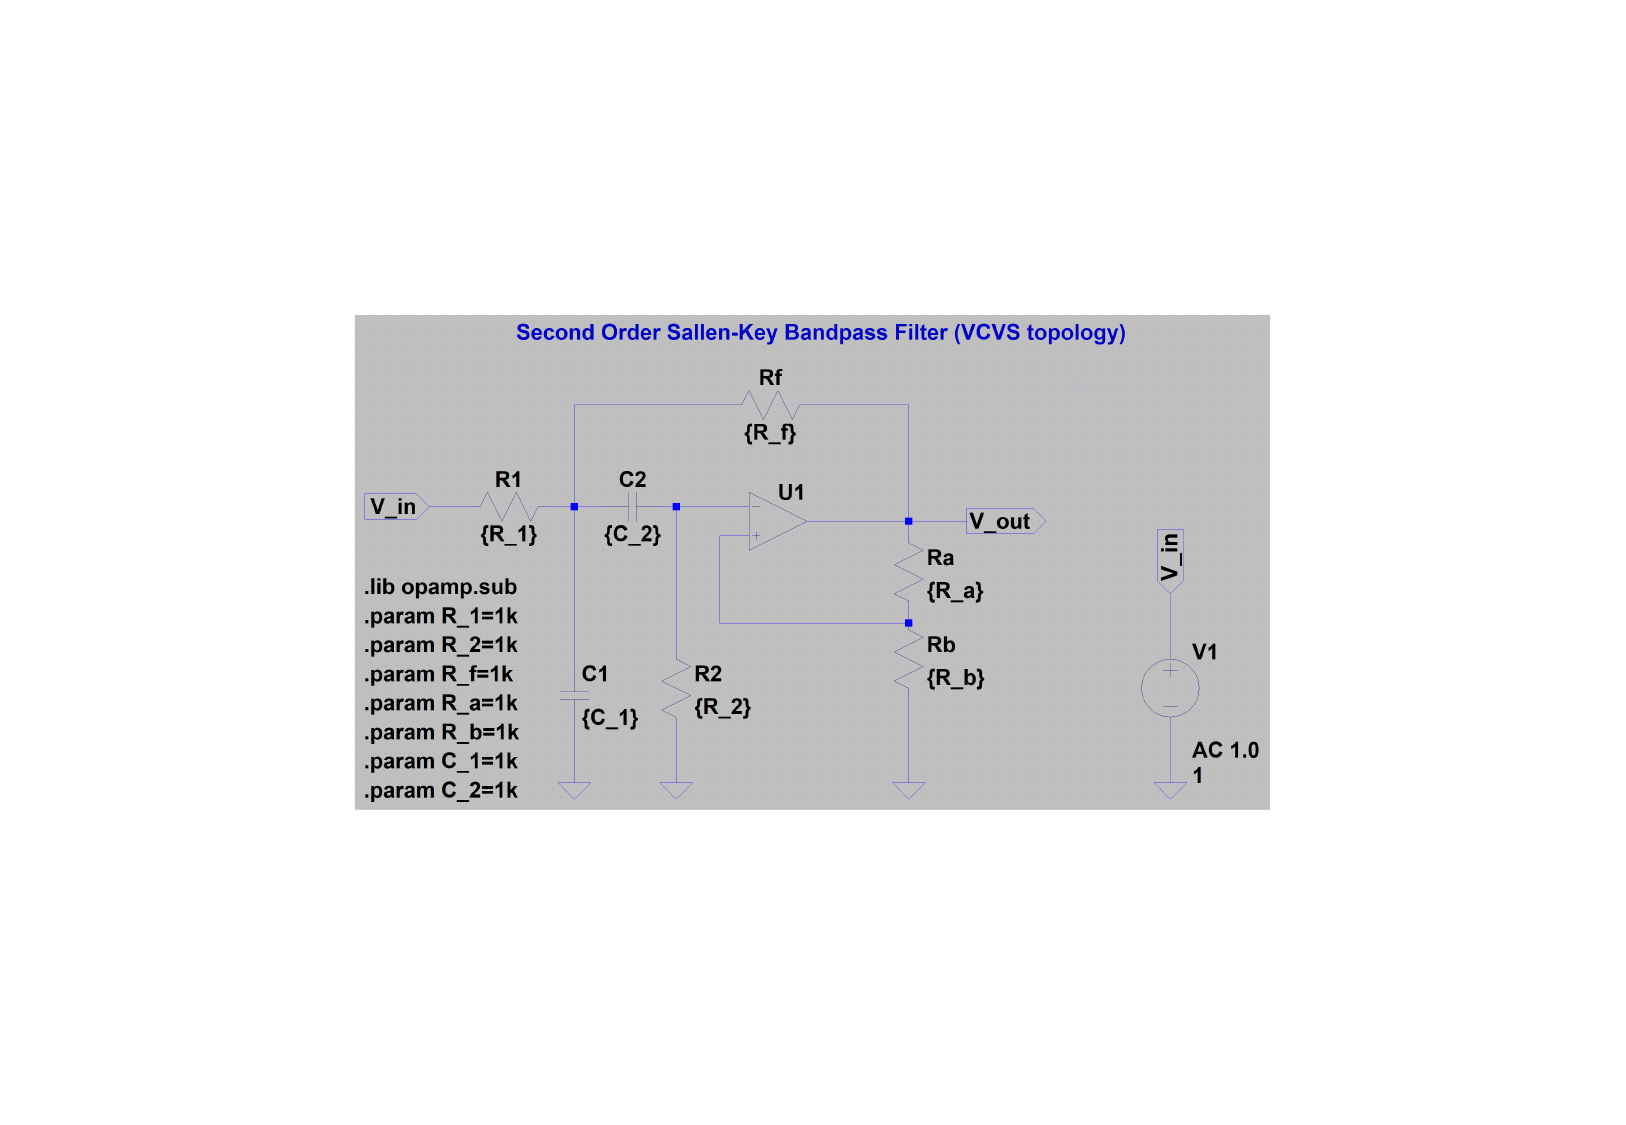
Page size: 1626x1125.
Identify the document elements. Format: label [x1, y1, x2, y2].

picture [354, 315, 1271, 810]
